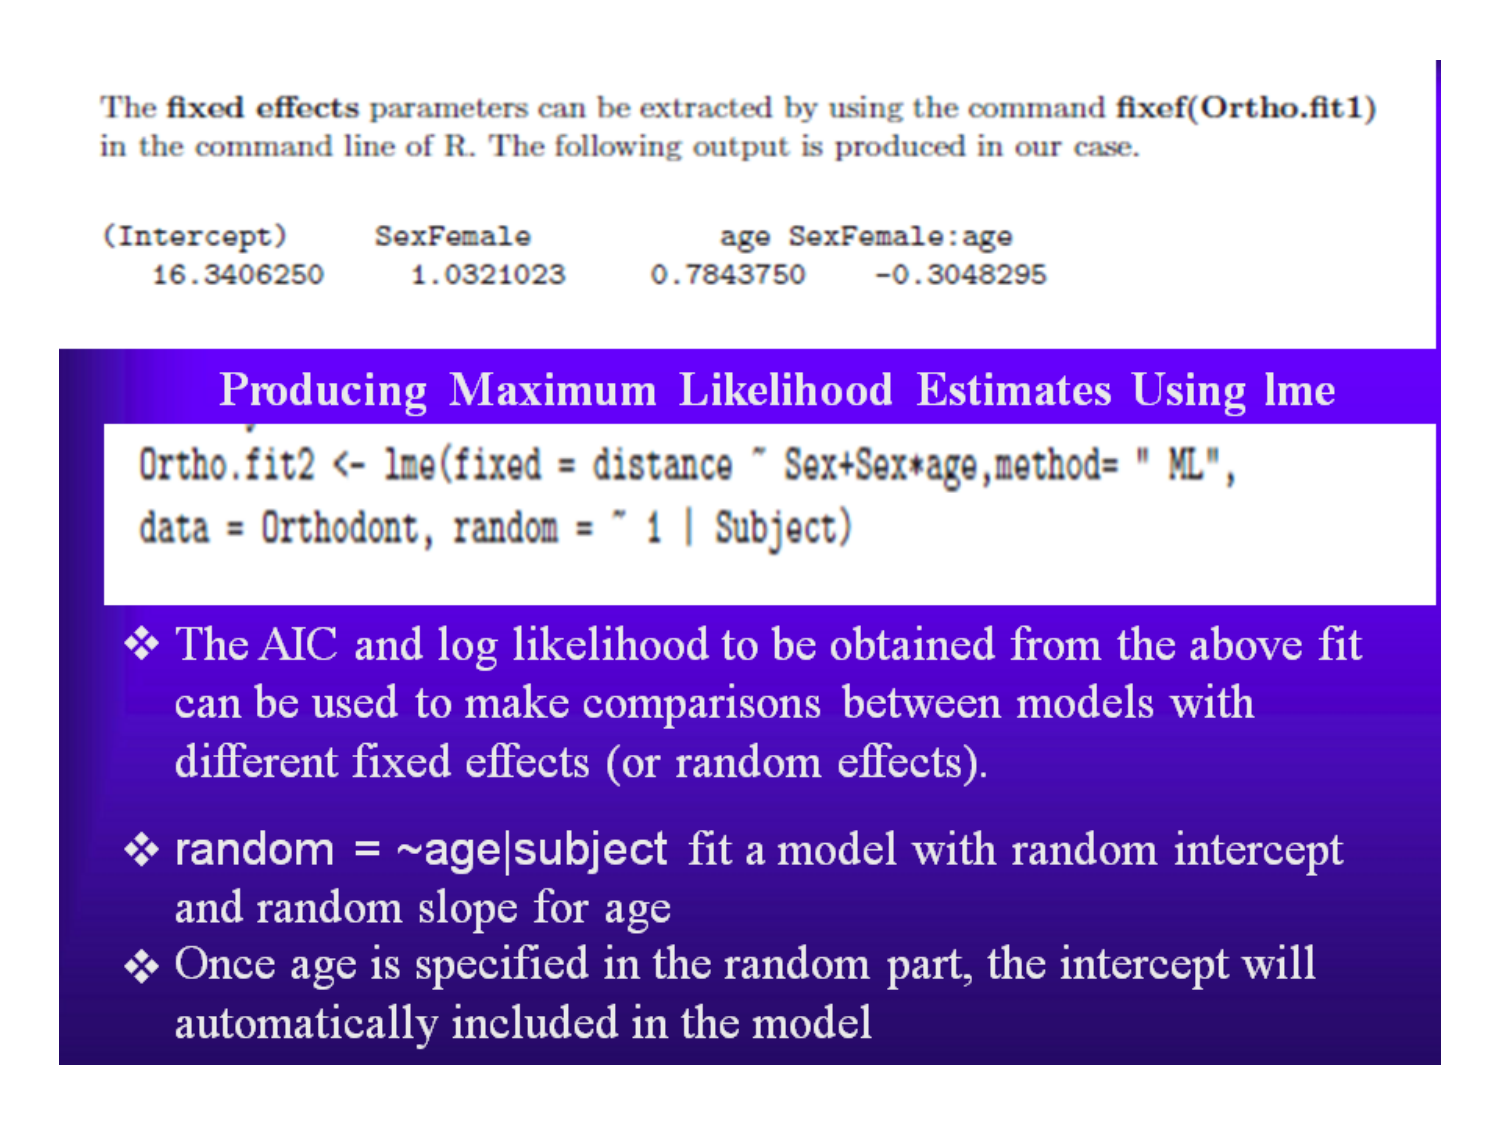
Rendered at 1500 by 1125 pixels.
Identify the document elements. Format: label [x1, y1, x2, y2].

picture [59, 59, 1441, 1066]
